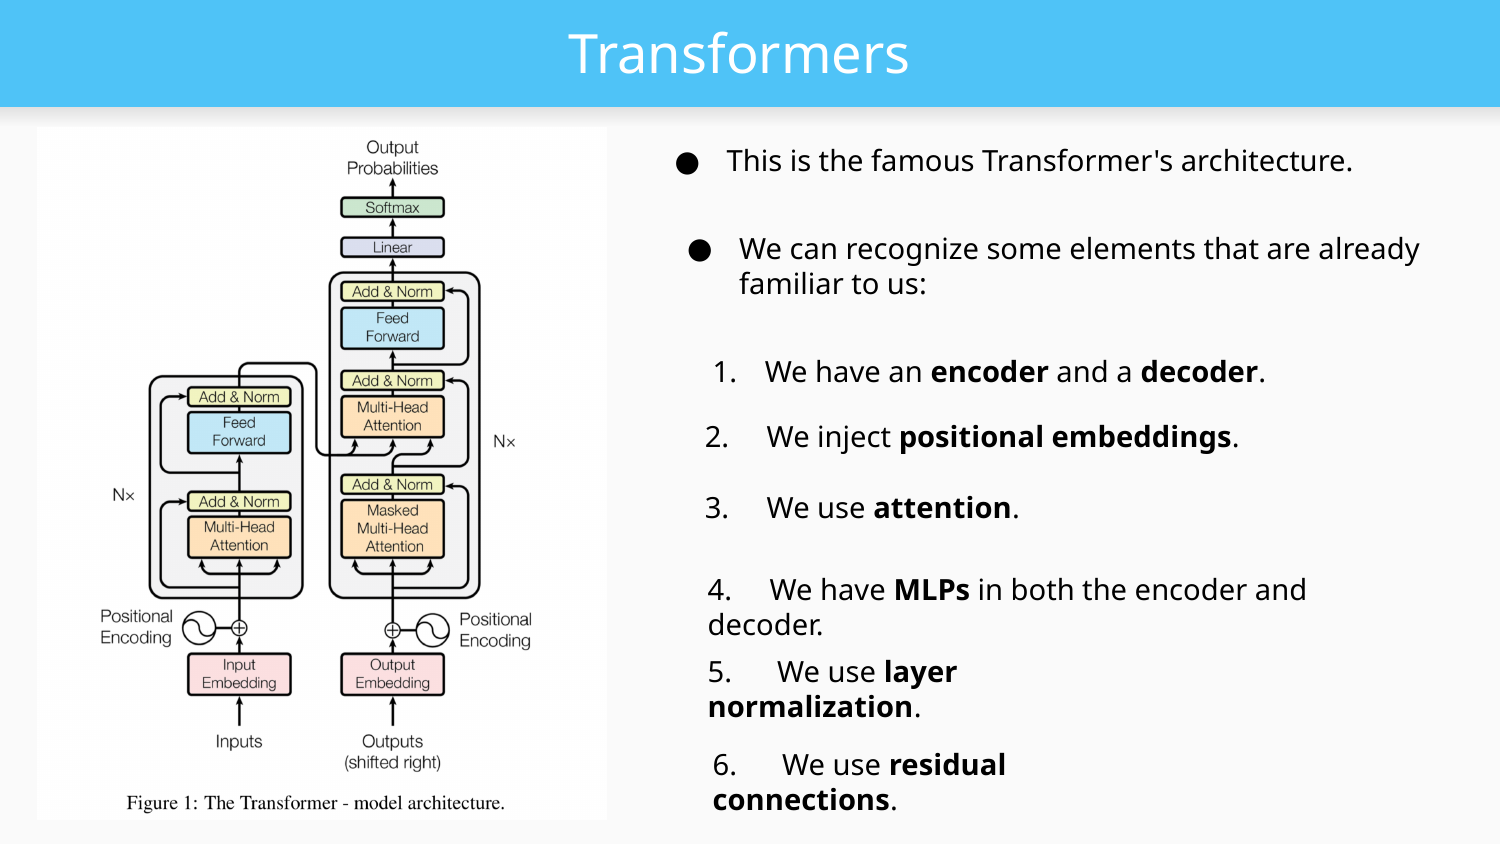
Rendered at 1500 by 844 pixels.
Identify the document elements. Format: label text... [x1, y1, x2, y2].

text_box 3. We use attention. [689, 474, 1182, 540]
text_box We have an encoder and a decoder. [674, 337, 1460, 403]
text_box 5. We use layer normalization. [692, 638, 1185, 739]
title Transformers [16, 2, 1464, 102]
text_box This is the famous Transformer's architecture. [636, 127, 1428, 193]
text_box 2. We inject positional embeddings. [689, 403, 1345, 469]
text_box 4. We have MLPs in both the encoder and decoder. [692, 556, 1442, 657]
text_box 6. We use residual connections. [697, 731, 1190, 832]
picture [37, 127, 608, 820]
text_box We can recognize some elements that are already familiar to us: [649, 215, 1440, 315]
